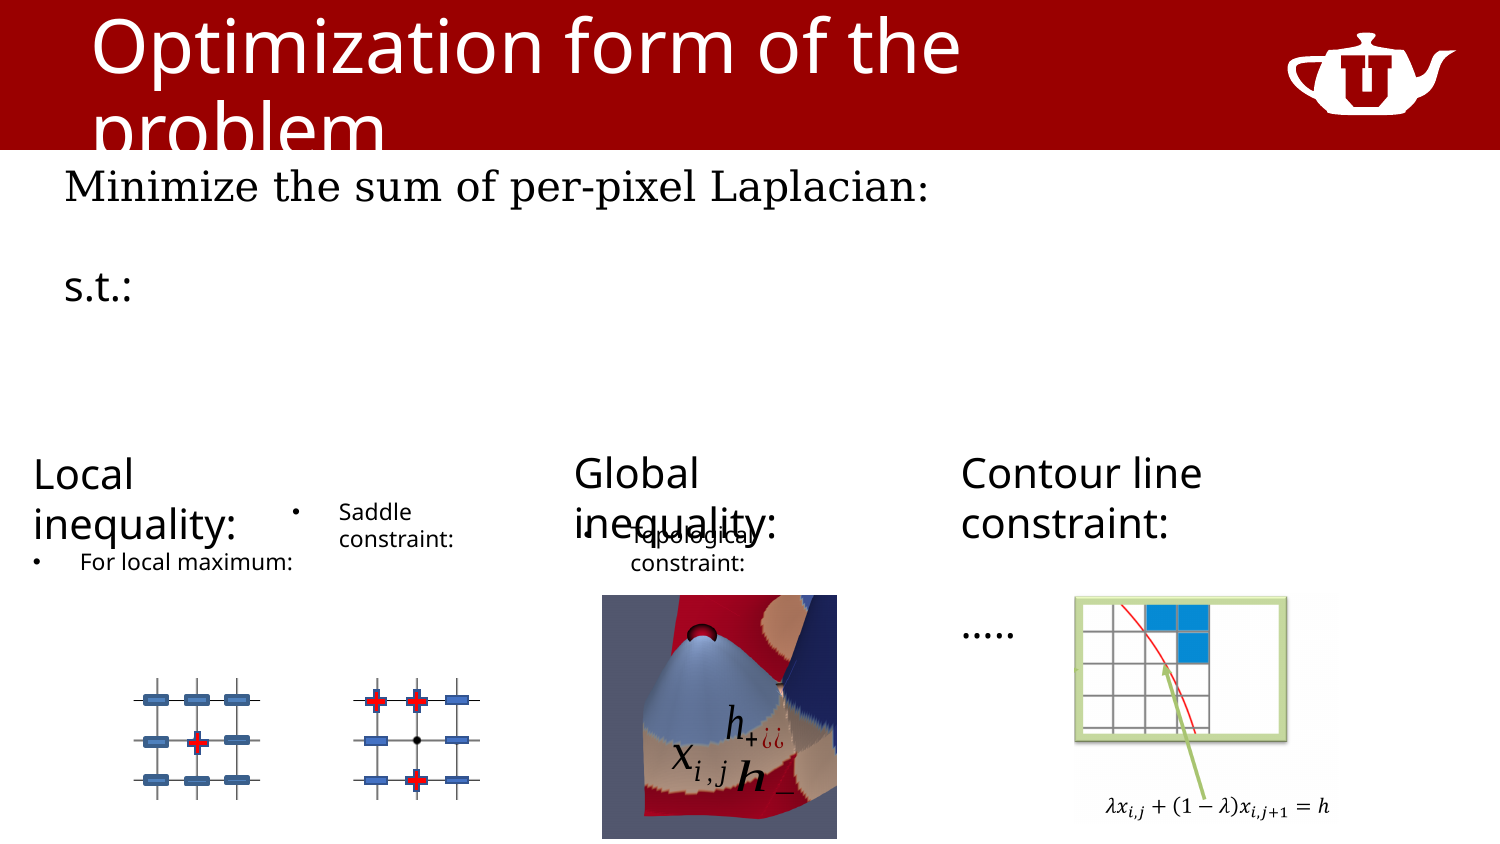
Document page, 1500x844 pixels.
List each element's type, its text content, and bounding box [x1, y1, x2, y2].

picture [1074, 592, 1339, 824]
picture [601, 595, 838, 840]
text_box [353, 678, 481, 800]
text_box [133, 678, 261, 800]
text_box Global inequality: [558, 439, 899, 554]
title Optimization form of the problem [75, 28, 1250, 150]
